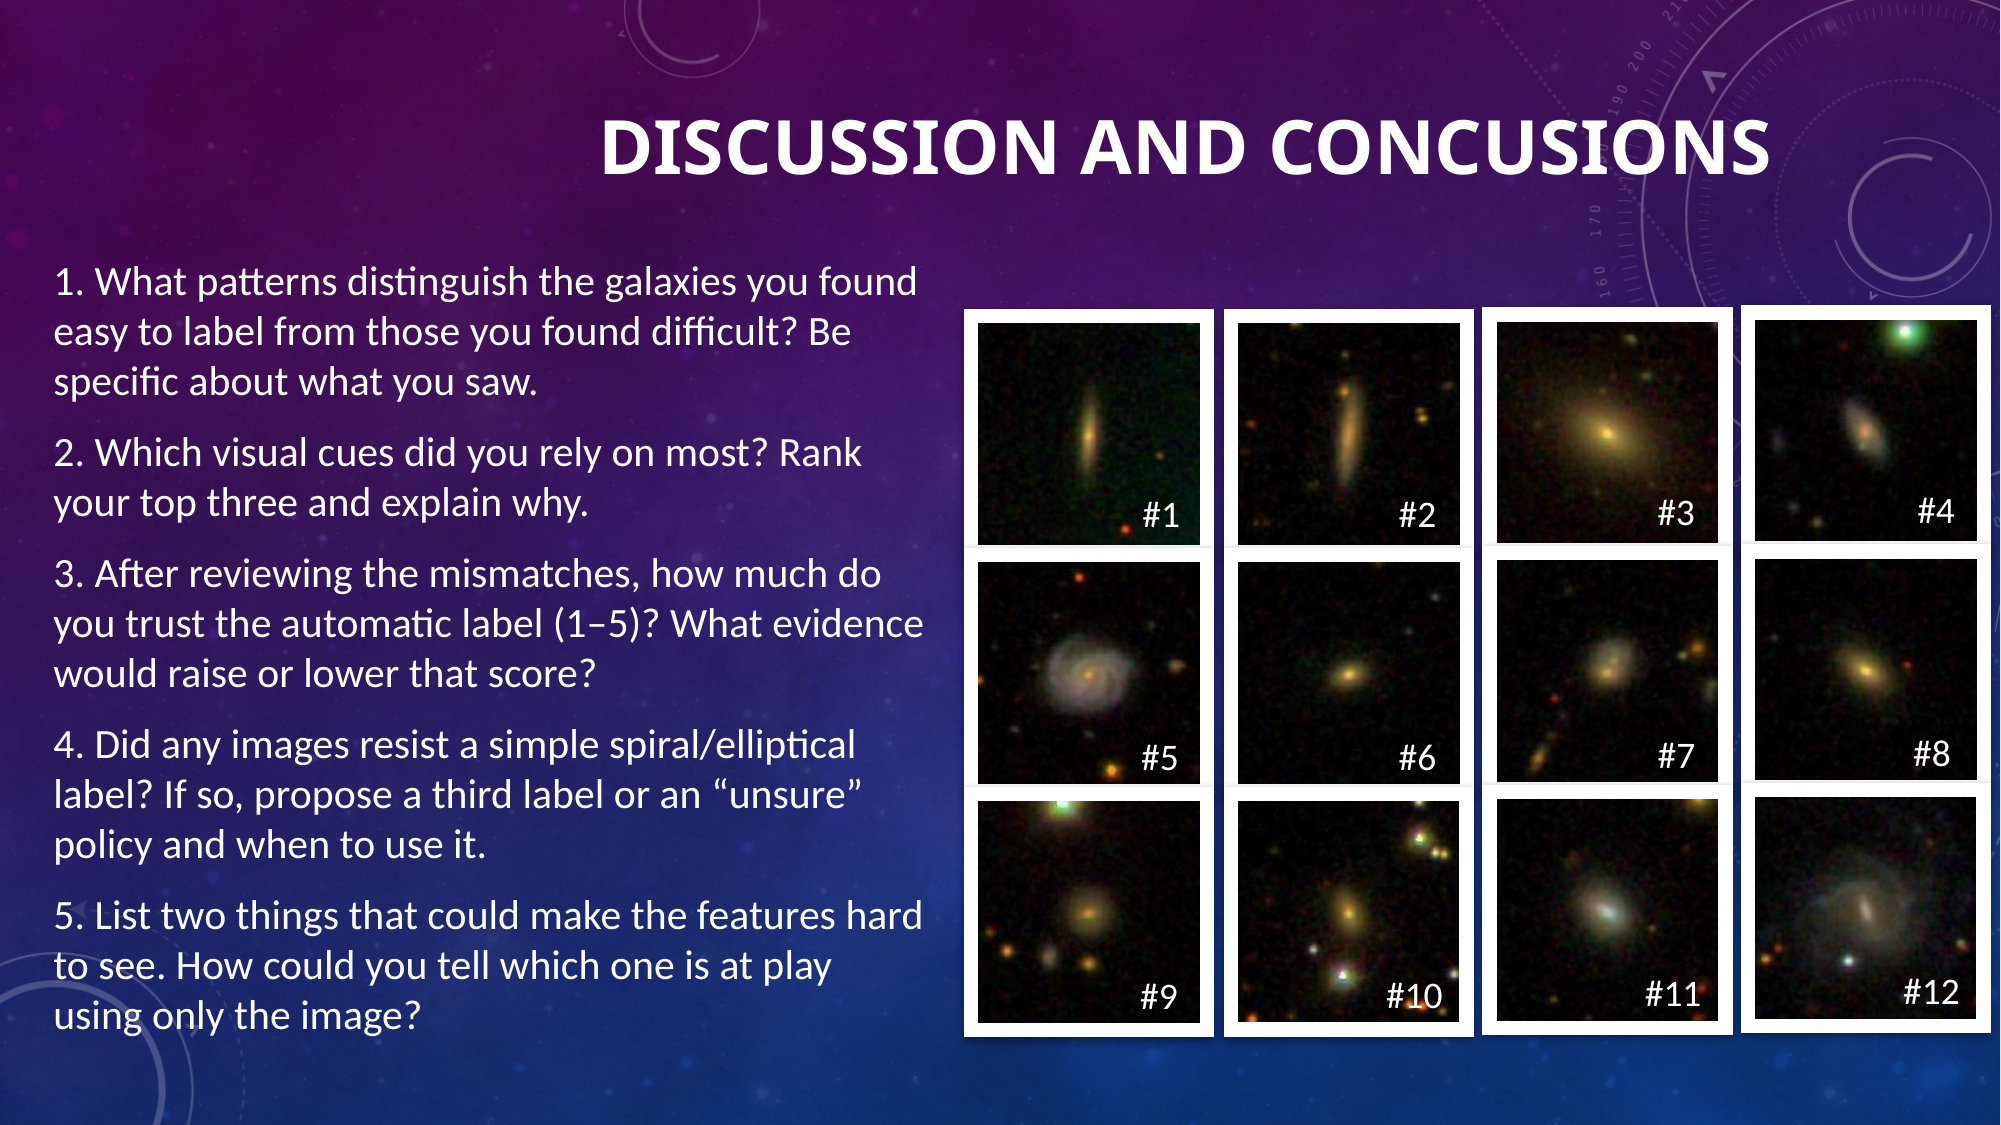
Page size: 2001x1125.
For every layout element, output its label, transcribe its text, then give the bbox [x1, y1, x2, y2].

title Discussion and concusions [583, 25, 2000, 265]
text_box 1. What patterns distinguish the galaxies you found easy to label from those you found difficult? Be specific about what you saw. 2. Which visual cues did you rely on most? Rank your top three and explain why. 3. After reviewing the mismatches, how much do you trust the automatic label (1–5)? What evidence would raise or lower that score? 4. Did any images resist a simple spiral/elliptical label? If so, propose a third label or an “unsure” policy and when to use it. 5. List two things that could make the features hard to see. How could you tell which one is at play using only the image? [38, 246, 941, 1045]
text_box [978, 319, 1982, 1026]
picture [0, 0, 2001, 1125]
